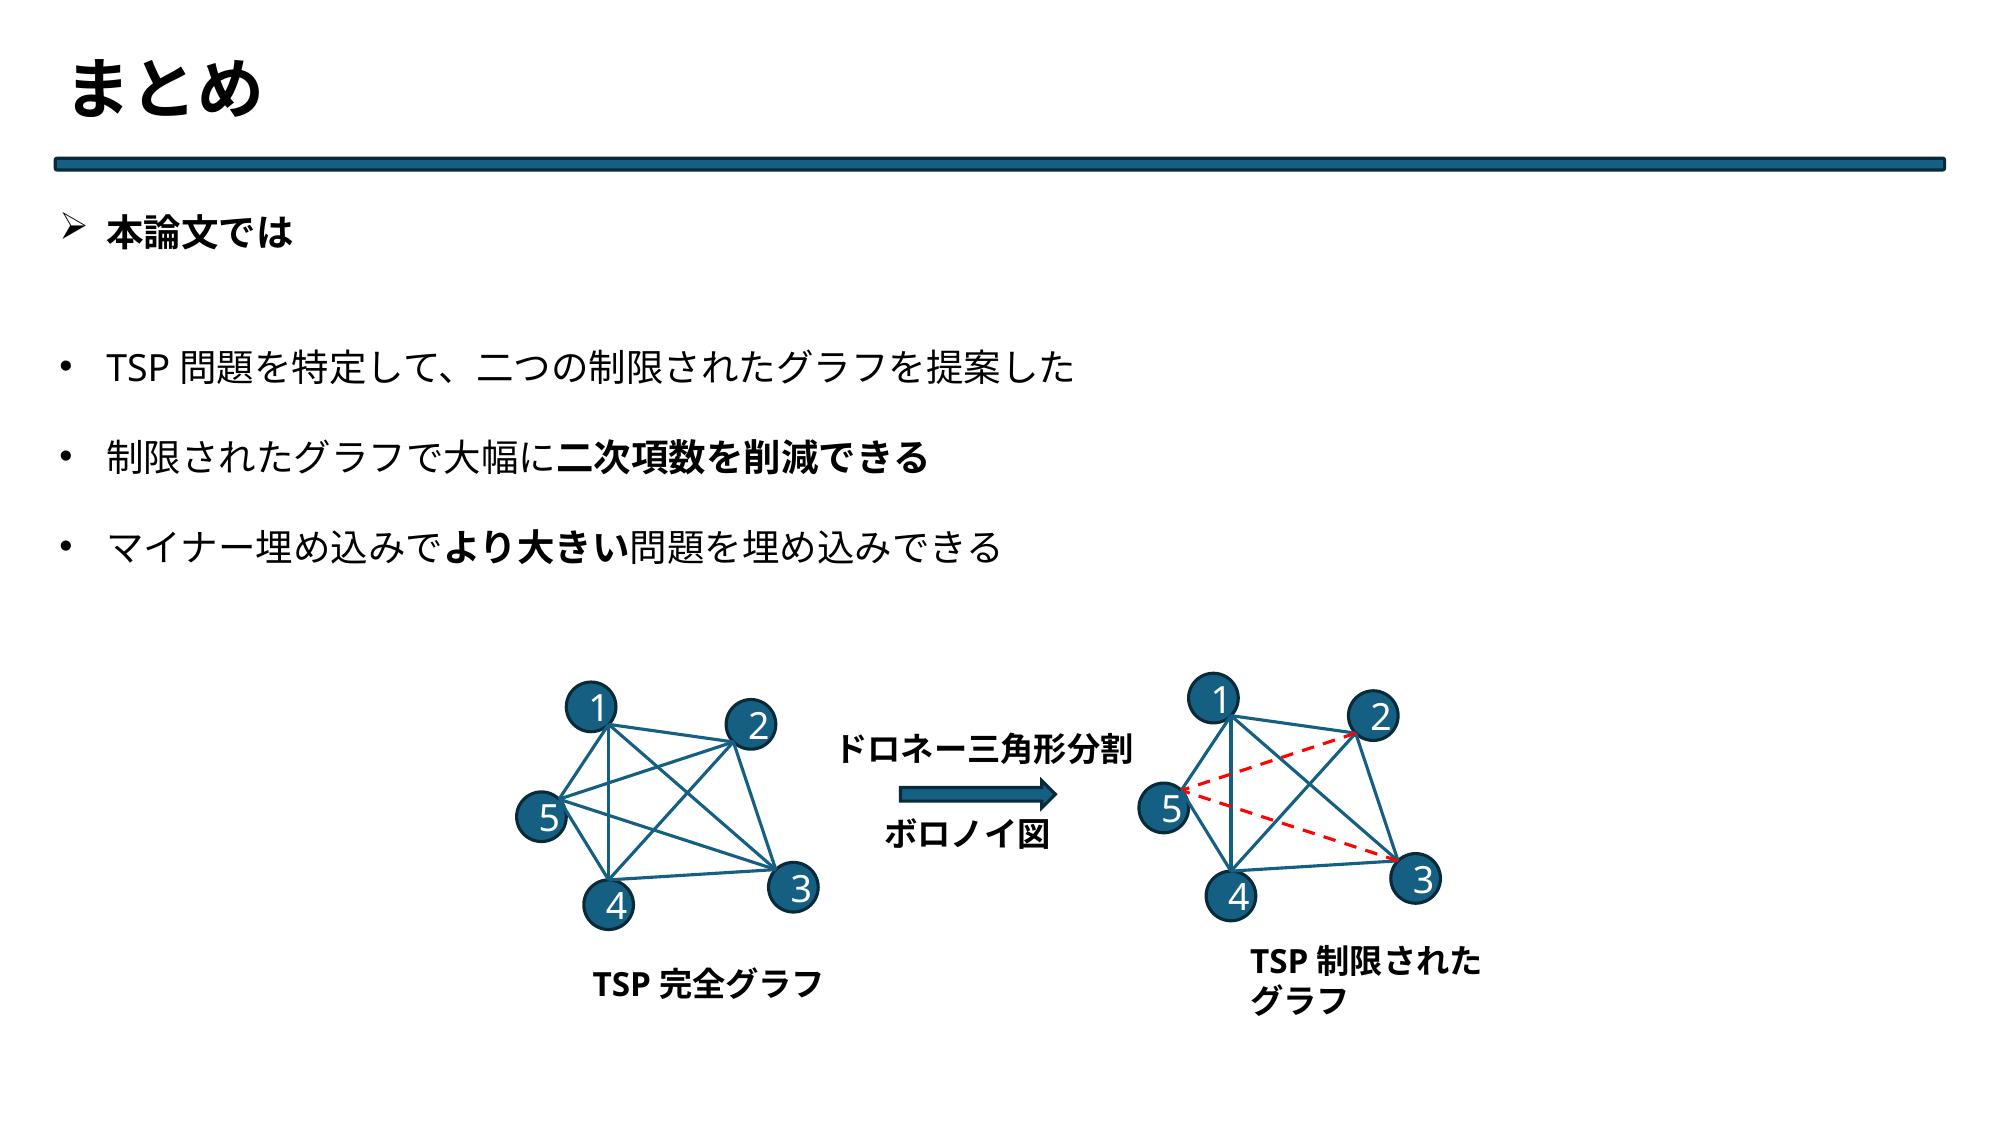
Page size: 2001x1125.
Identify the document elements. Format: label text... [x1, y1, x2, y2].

text_box まとめ [49, 39, 850, 135]
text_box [516, 672, 1525, 1053]
text_box 本論文では TSP問題を特定して、二つの制限されたグラフを提案した 制限されたグラフで大幅に二次項数を削減できる マイナー埋め込みでより大きい問題を埋め込みできる [44, 201, 1792, 576]
text_box [53, 156, 1947, 172]
